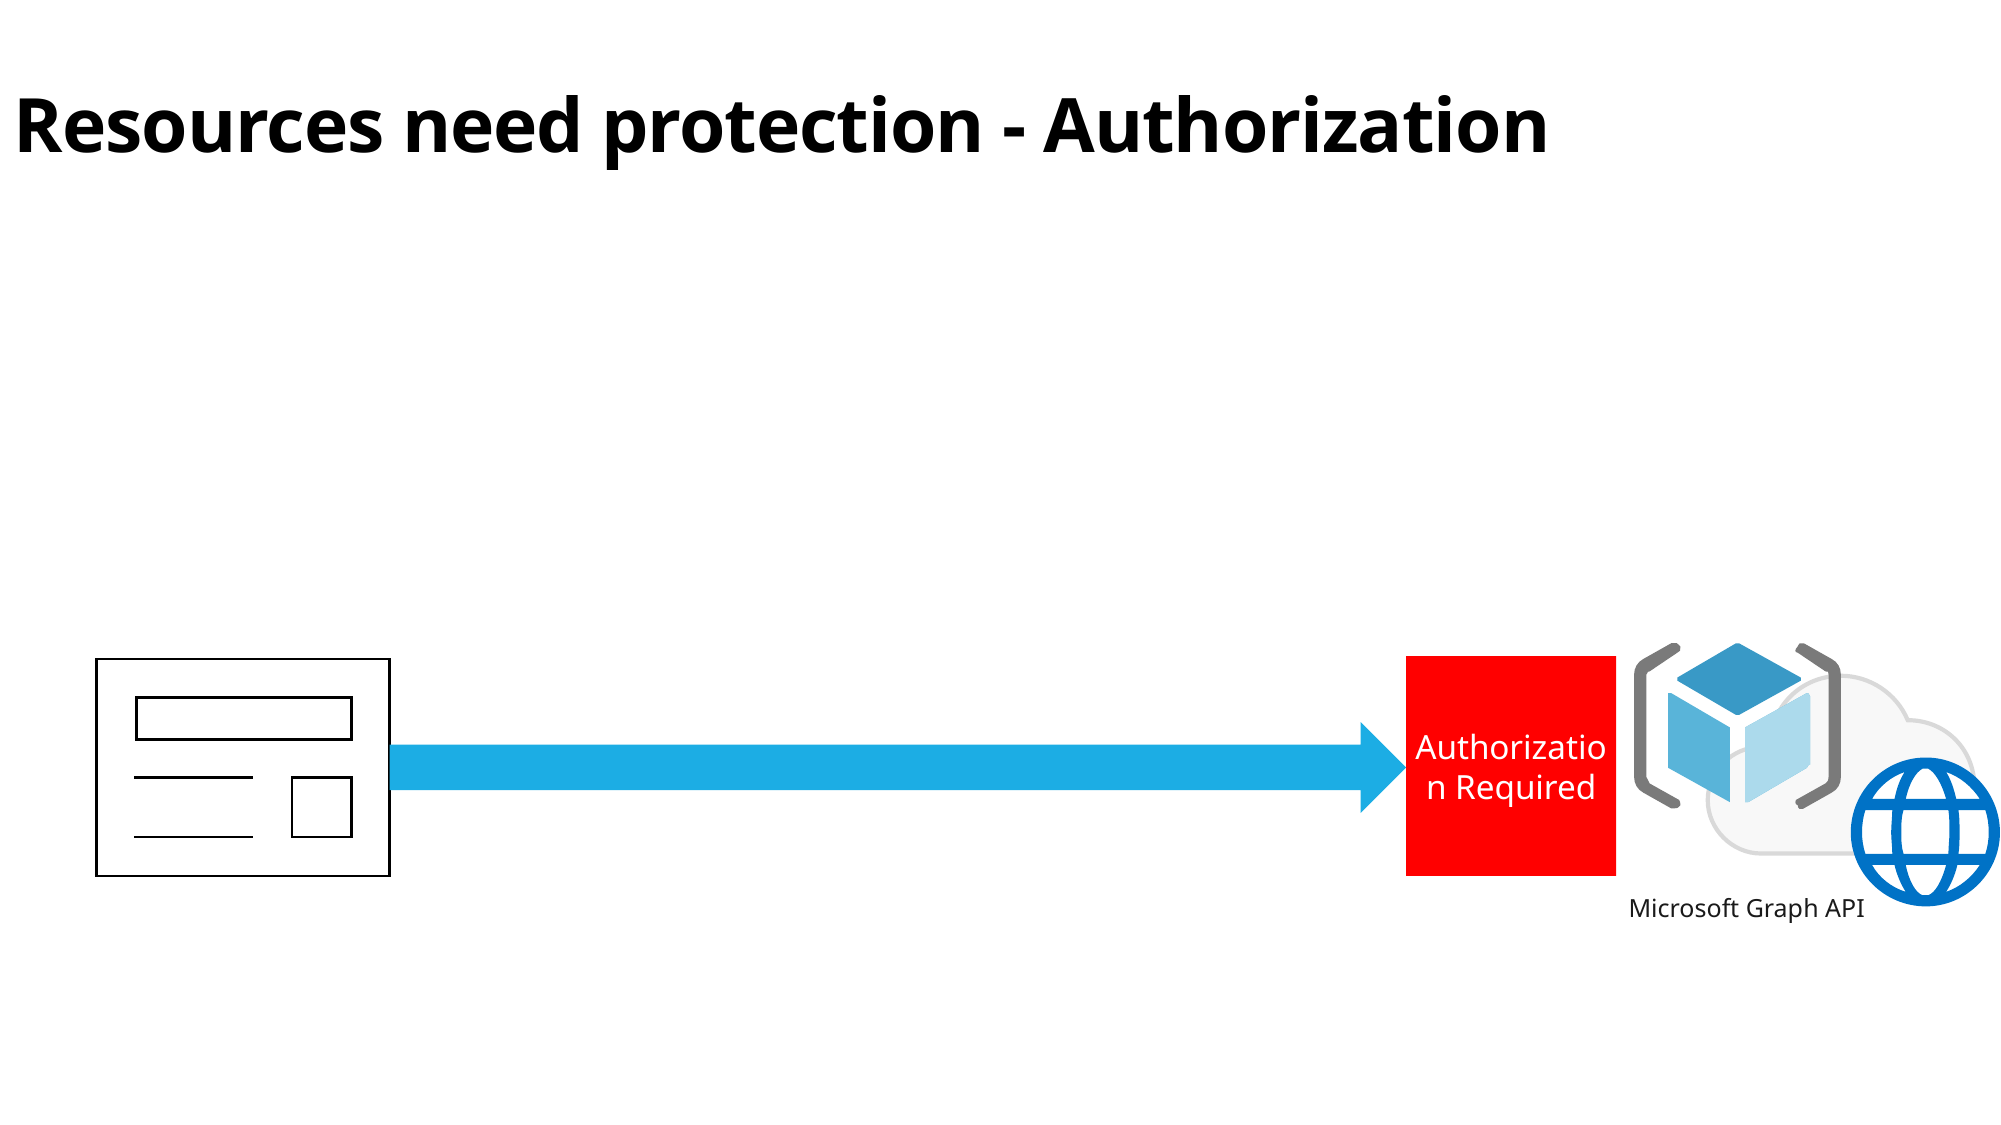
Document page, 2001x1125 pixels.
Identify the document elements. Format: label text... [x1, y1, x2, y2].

text_box [96, 658, 390, 877]
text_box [1604, 643, 2000, 958]
title Resources need protection - Authorization [13, 77, 1822, 169]
text_box Authorization Required [1405, 655, 1604, 877]
text_box [388, 721, 1407, 814]
